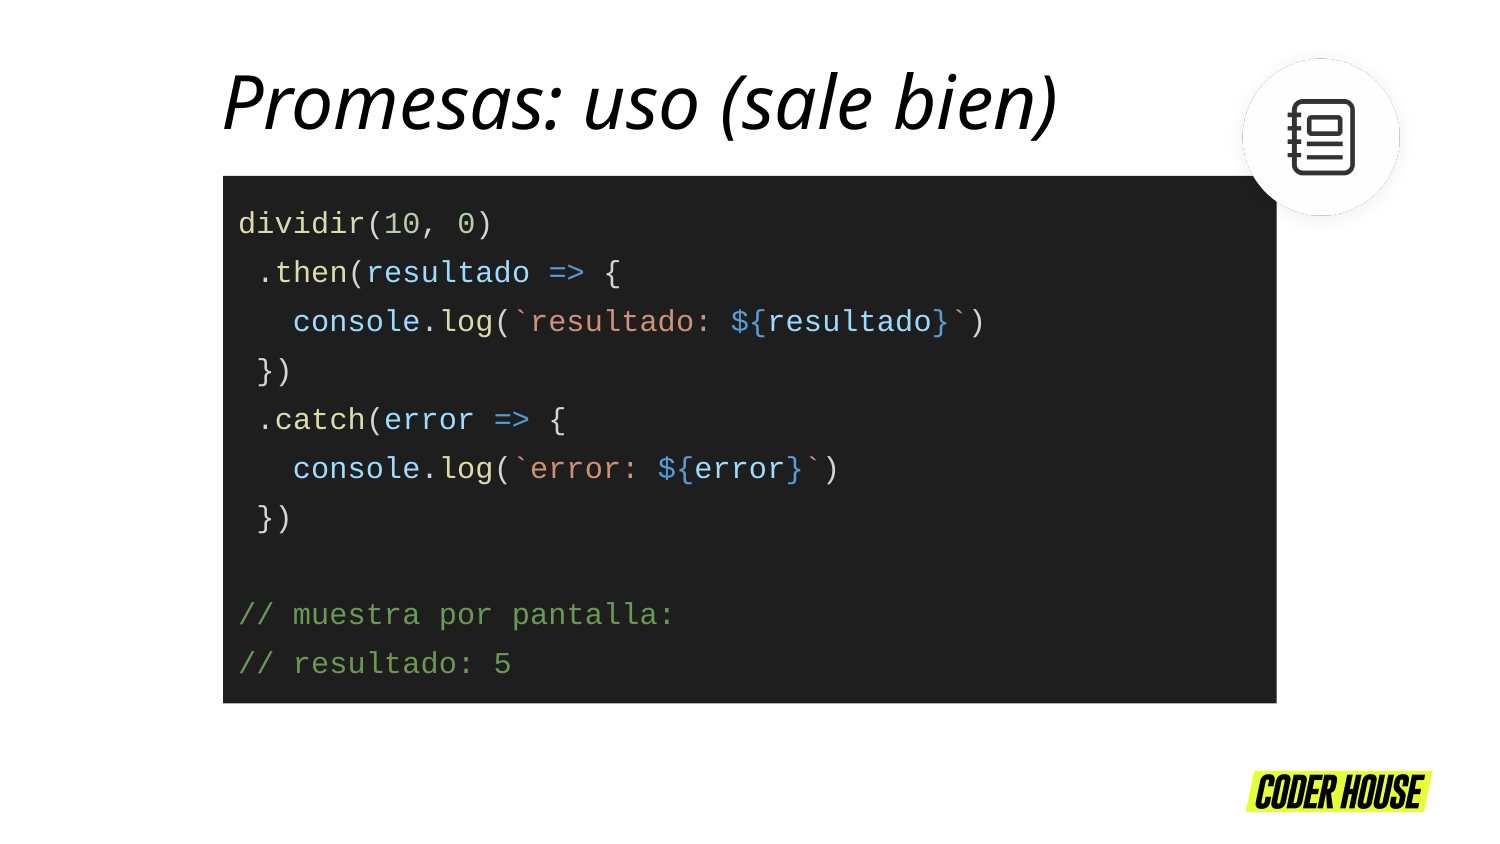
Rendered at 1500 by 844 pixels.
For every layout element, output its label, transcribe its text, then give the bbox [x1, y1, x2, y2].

text_box Promesas: uso (sale bien) [39, 39, 1222, 166]
text_box dividir(10, 0) .then(resultado => { console.log(`resultado: ${resultado}`) }) .catch(error => { console.log(`error: ${error}`) }) // muestra por pantalla: // resultado: 5 [223, 175, 1277, 704]
picture [1241, 764, 1437, 819]
picture [1223, 39, 1419, 235]
